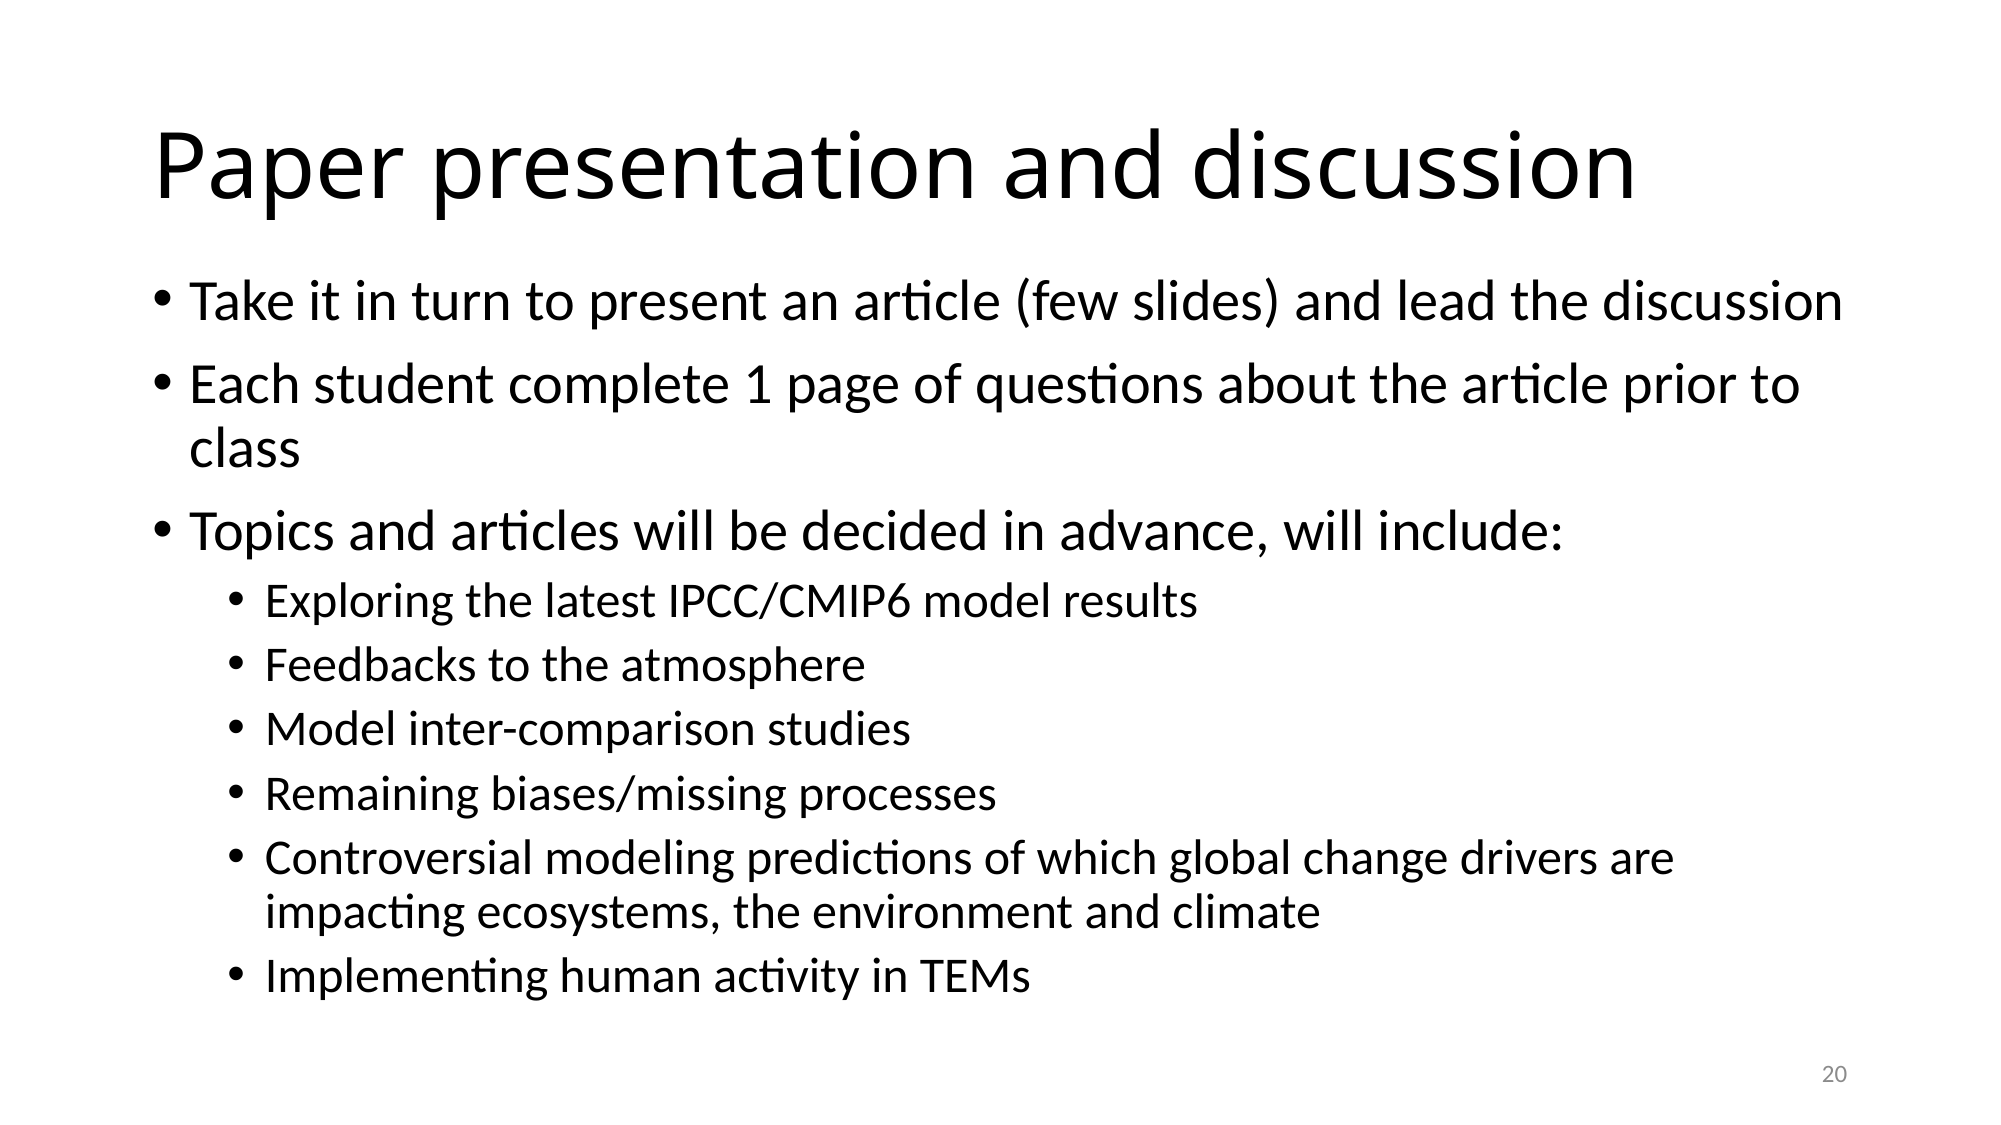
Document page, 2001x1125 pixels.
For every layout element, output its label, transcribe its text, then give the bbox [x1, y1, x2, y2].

title Paper presentation and discussion [137, 59, 1863, 262]
slide_number 20 [1412, 1042, 1863, 1103]
list Take it in turn to present an article (few slides) and lead the discussion Each student complete 1 page of questions about the article prior to class Topics and articles will be decided in advance, will include: Exploring the latest IPCC/CMIP6 model results Feedbacks to the atmosphere Model inter-comparison studies Remaining biases/missing processes Controversial modeling predictions of which global change drivers are impacting ecosystems, the environment and climate Implementing human activity in TEMs [137, 262, 1863, 977]
